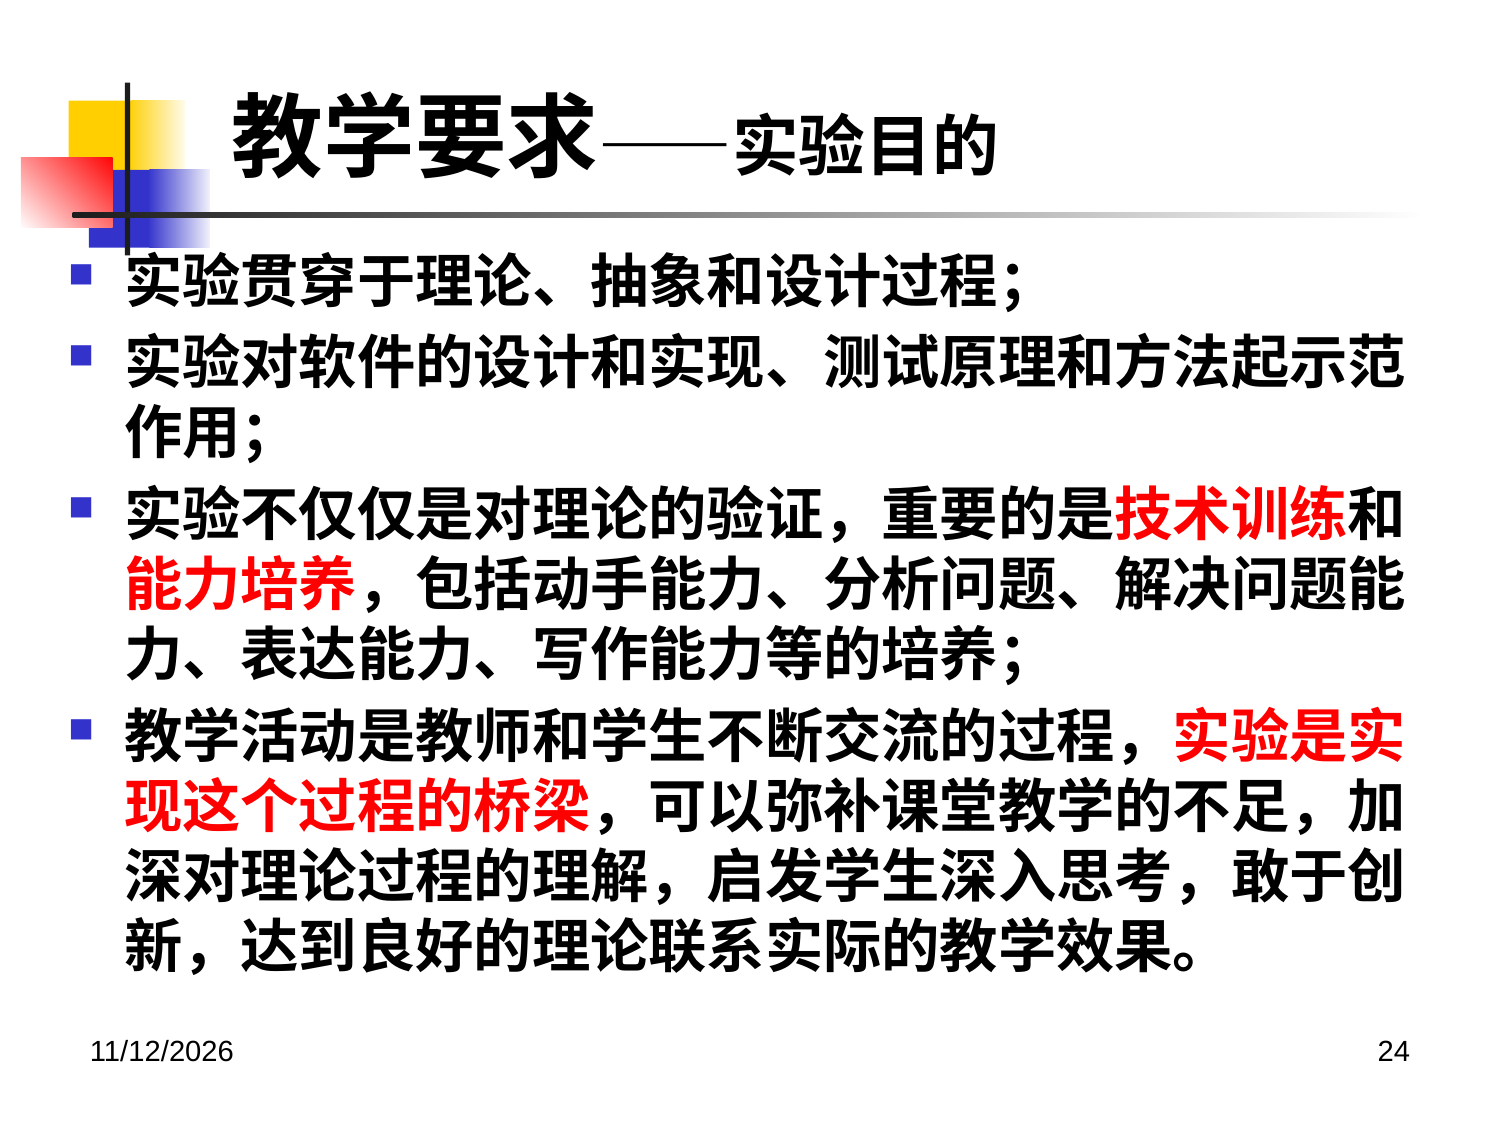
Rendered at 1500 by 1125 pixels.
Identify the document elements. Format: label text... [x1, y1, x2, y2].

list 实验贯穿于理论、抽象和设计过程； 实验对软件的设计和实现、测试原理和方法起示范作用； 实验不仅仅是对理论的验证，重要的是技术训练和能力培养，包括动手能力、分析问题、解决问题能力、表达能力、写作能力等的培养； 教学活动是教师和学生不断交流的过程，实验是实现这个过程的桥梁，可以弥补课堂教学的不足，加深对理论过程的理解，启发学生深入思考，敢于创新，达到良好的理论联系实际的教学效果。 [53, 236, 1459, 1012]
text_box 24 [1074, 1024, 1425, 1103]
title 教学要求——实验目的 [216, 59, 1223, 197]
text_box 2020/12/14 [75, 1024, 425, 1103]
